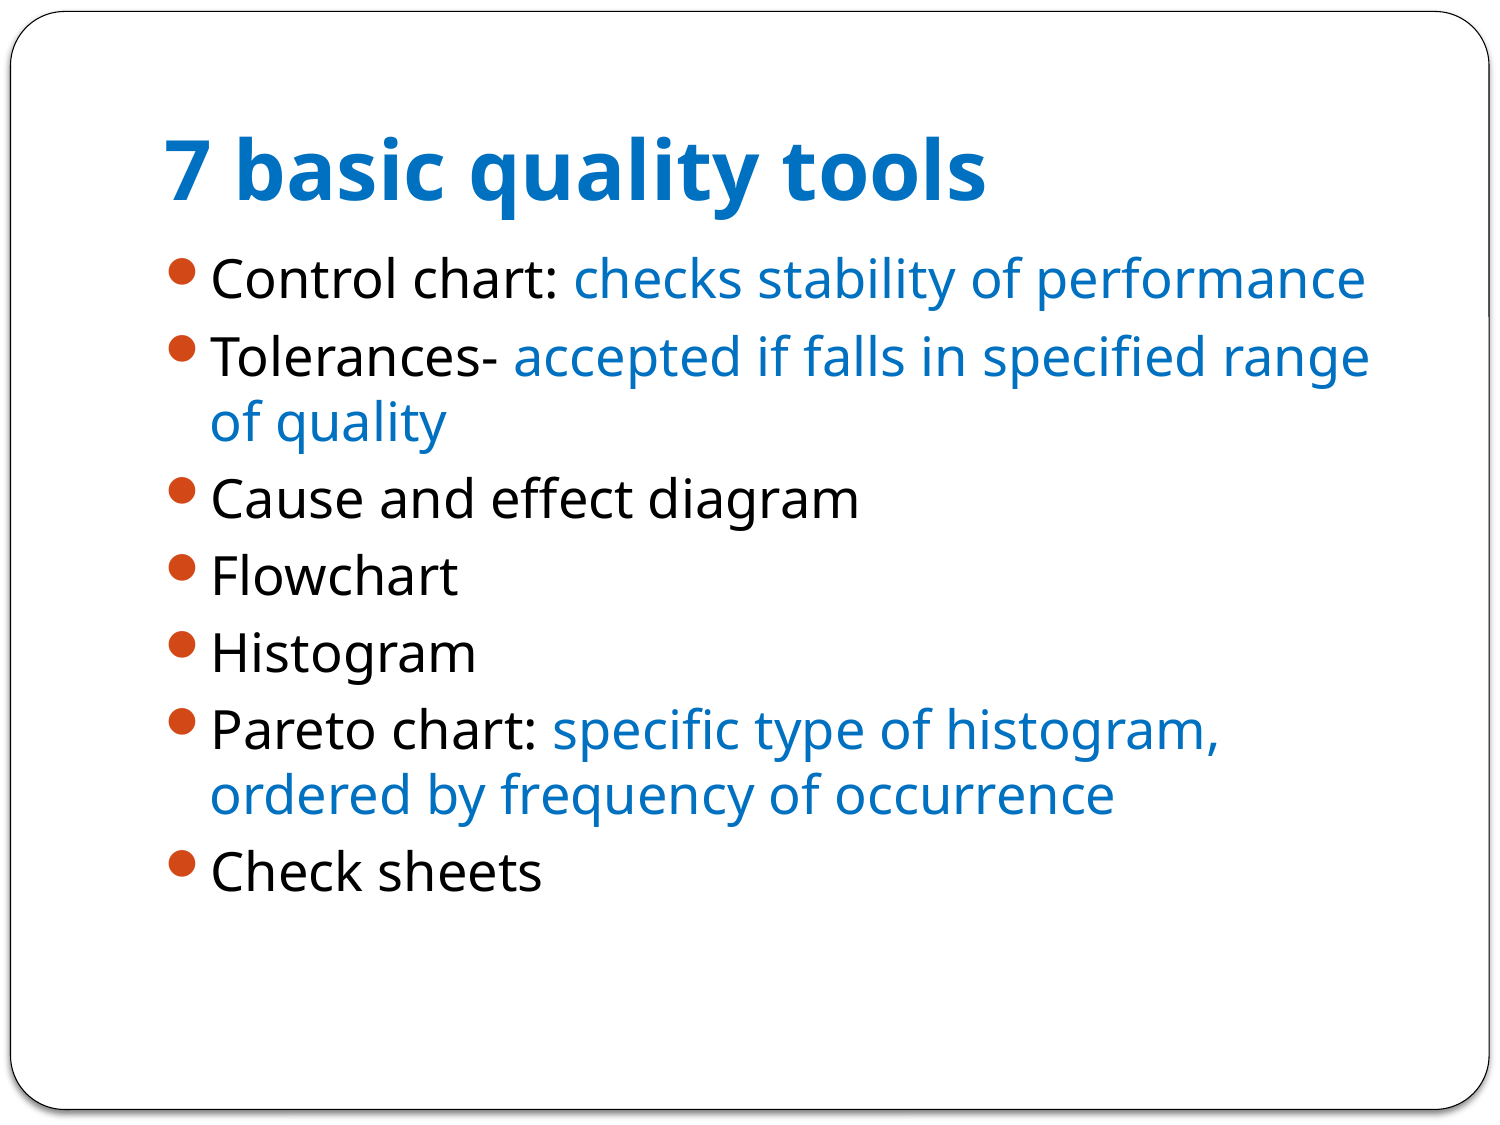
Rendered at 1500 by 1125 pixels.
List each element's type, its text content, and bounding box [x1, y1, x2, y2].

title 7 basic quality tools [150, 45, 1425, 233]
list Control chart: checks stability of performance Tolerances- accepted if falls in specified range of quality Cause and effect diagram Flowchart Histogram Pareto chart: specific type of histogram, ordered by frequency of occurrence Check sheets [150, 237, 1425, 988]
